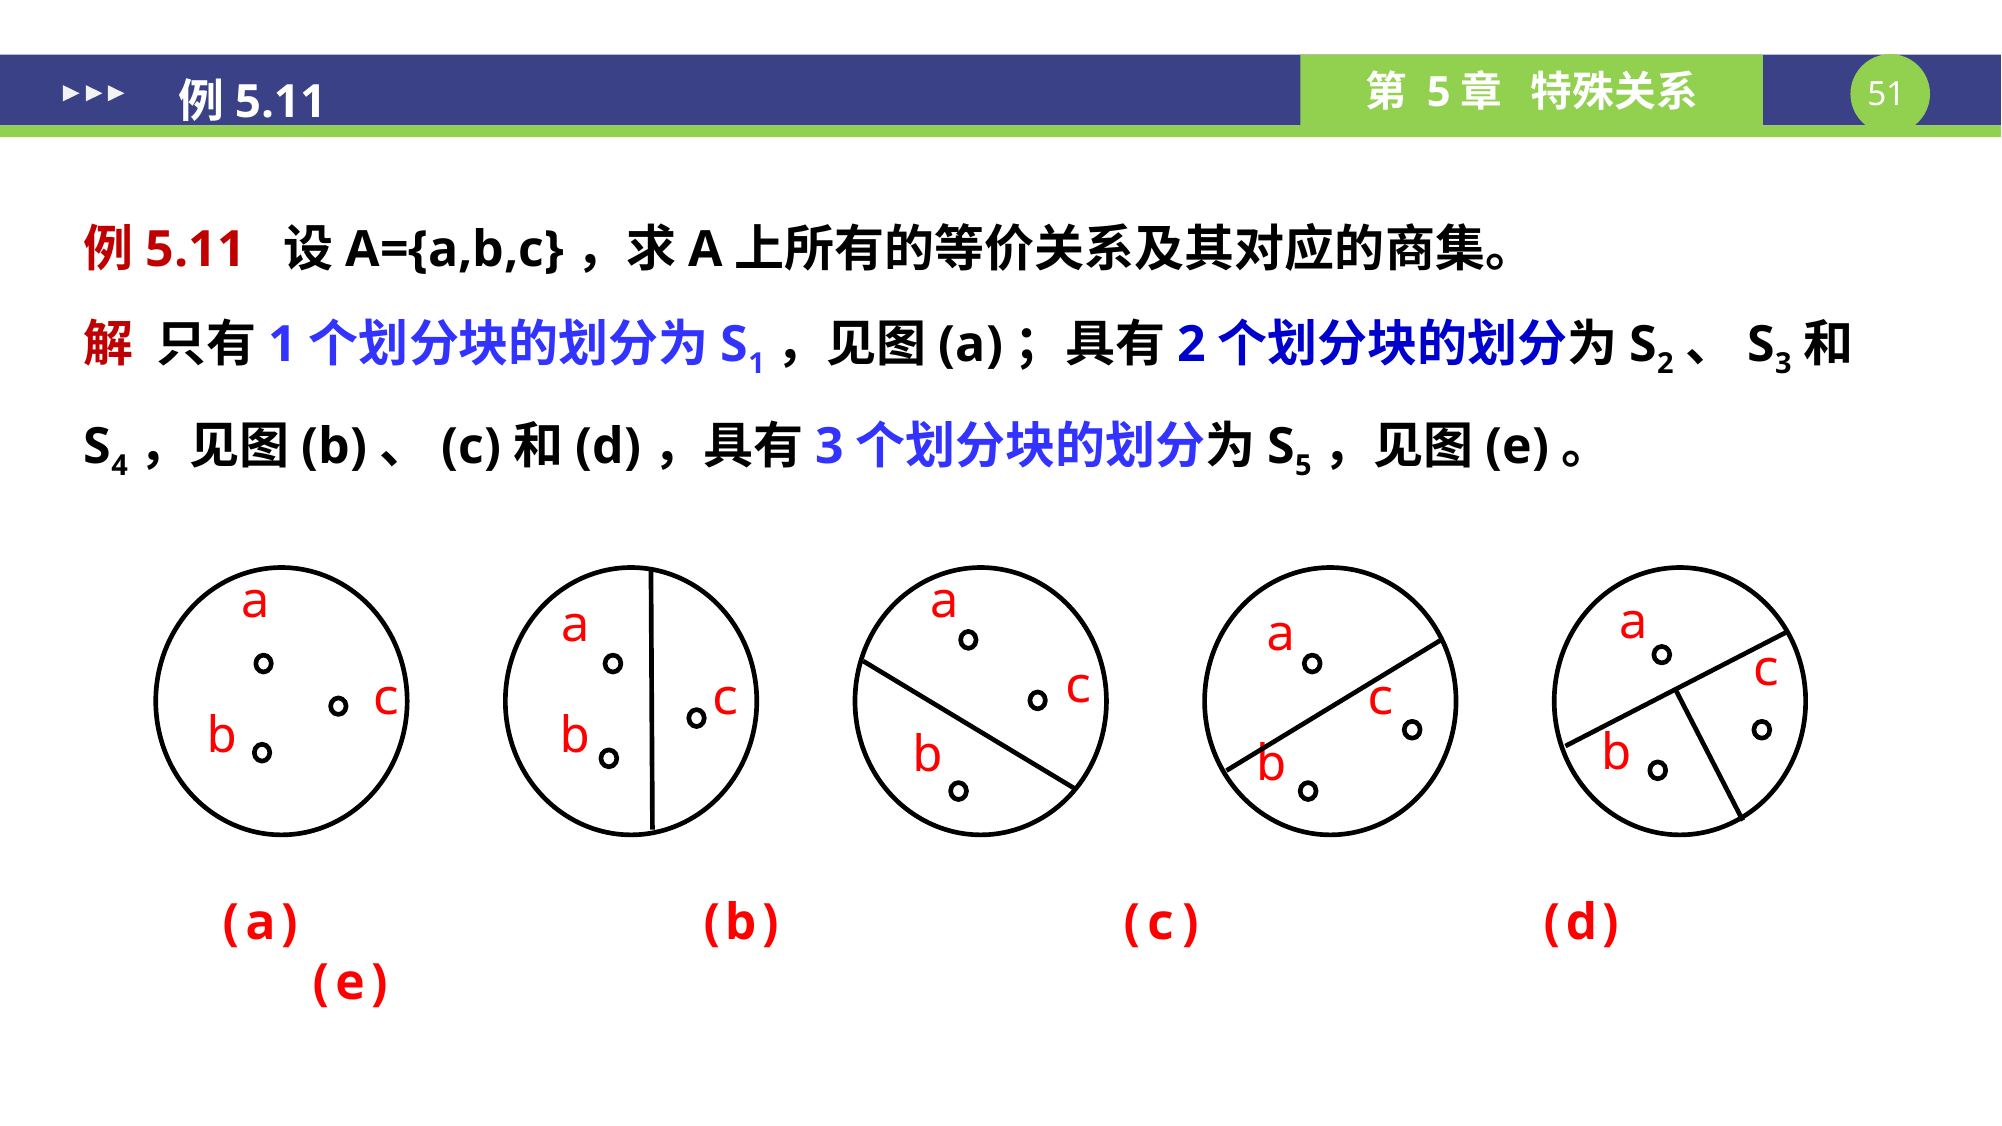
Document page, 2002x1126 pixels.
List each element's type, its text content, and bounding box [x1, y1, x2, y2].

list 例5.11 设A={a,b,c}，求A上所有的等价关系及其对应的商集。 解 只有1个划分块的划分为S1，见图(a)；具有2个划分块的划分为S2、S3和S4，见图(b)、(c)和(d)，具有3个划分块的划分为S5，见图(e)。 [63, 176, 1926, 527]
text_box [155, 567, 1806, 951]
title 例5.11 [158, 51, 1423, 148]
